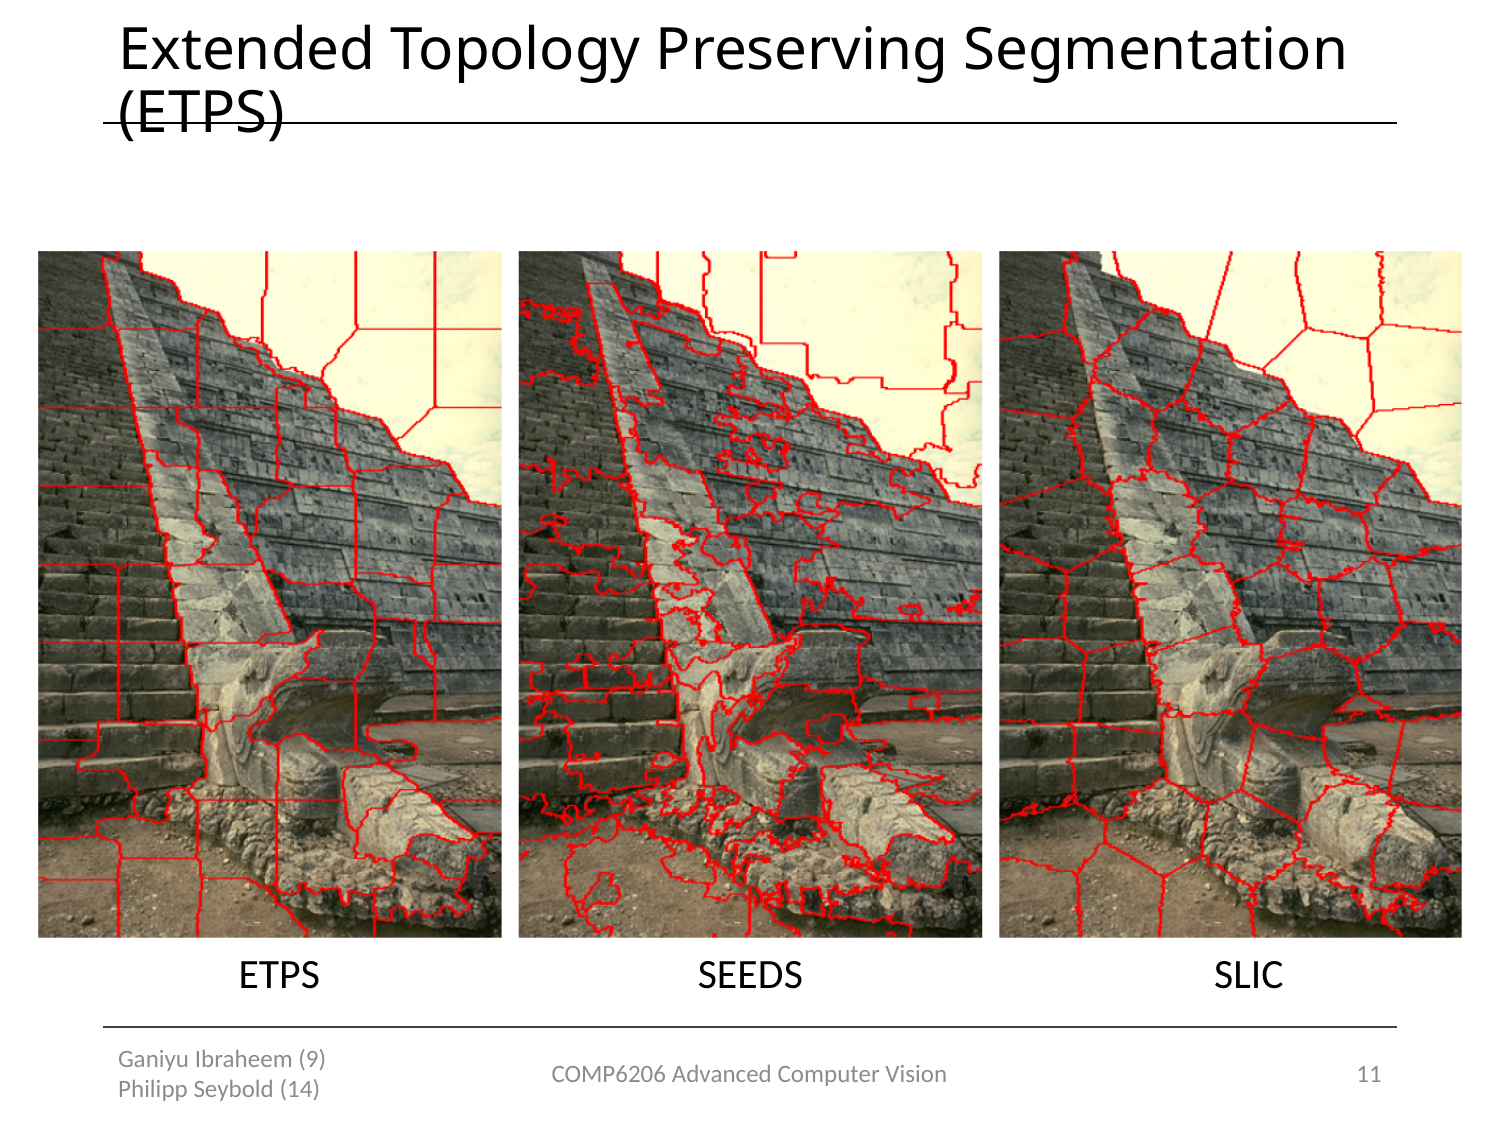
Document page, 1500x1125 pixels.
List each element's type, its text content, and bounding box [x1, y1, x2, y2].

footer COMP6206 Advanced Computer Vision [496, 1055, 1004, 1103]
slide_number Ganiyu Ibraheem (9) Philipp Seybold (14) [103, 1055, 358, 1103]
text_box ETPS SEEDS SLIC [35, 939, 1468, 1055]
title Extended Topology Preserving Segmentation (ETPS) [103, 41, 1397, 124]
slide_number 11 [1059, 1055, 1397, 1103]
picture [35, 248, 1466, 942]
